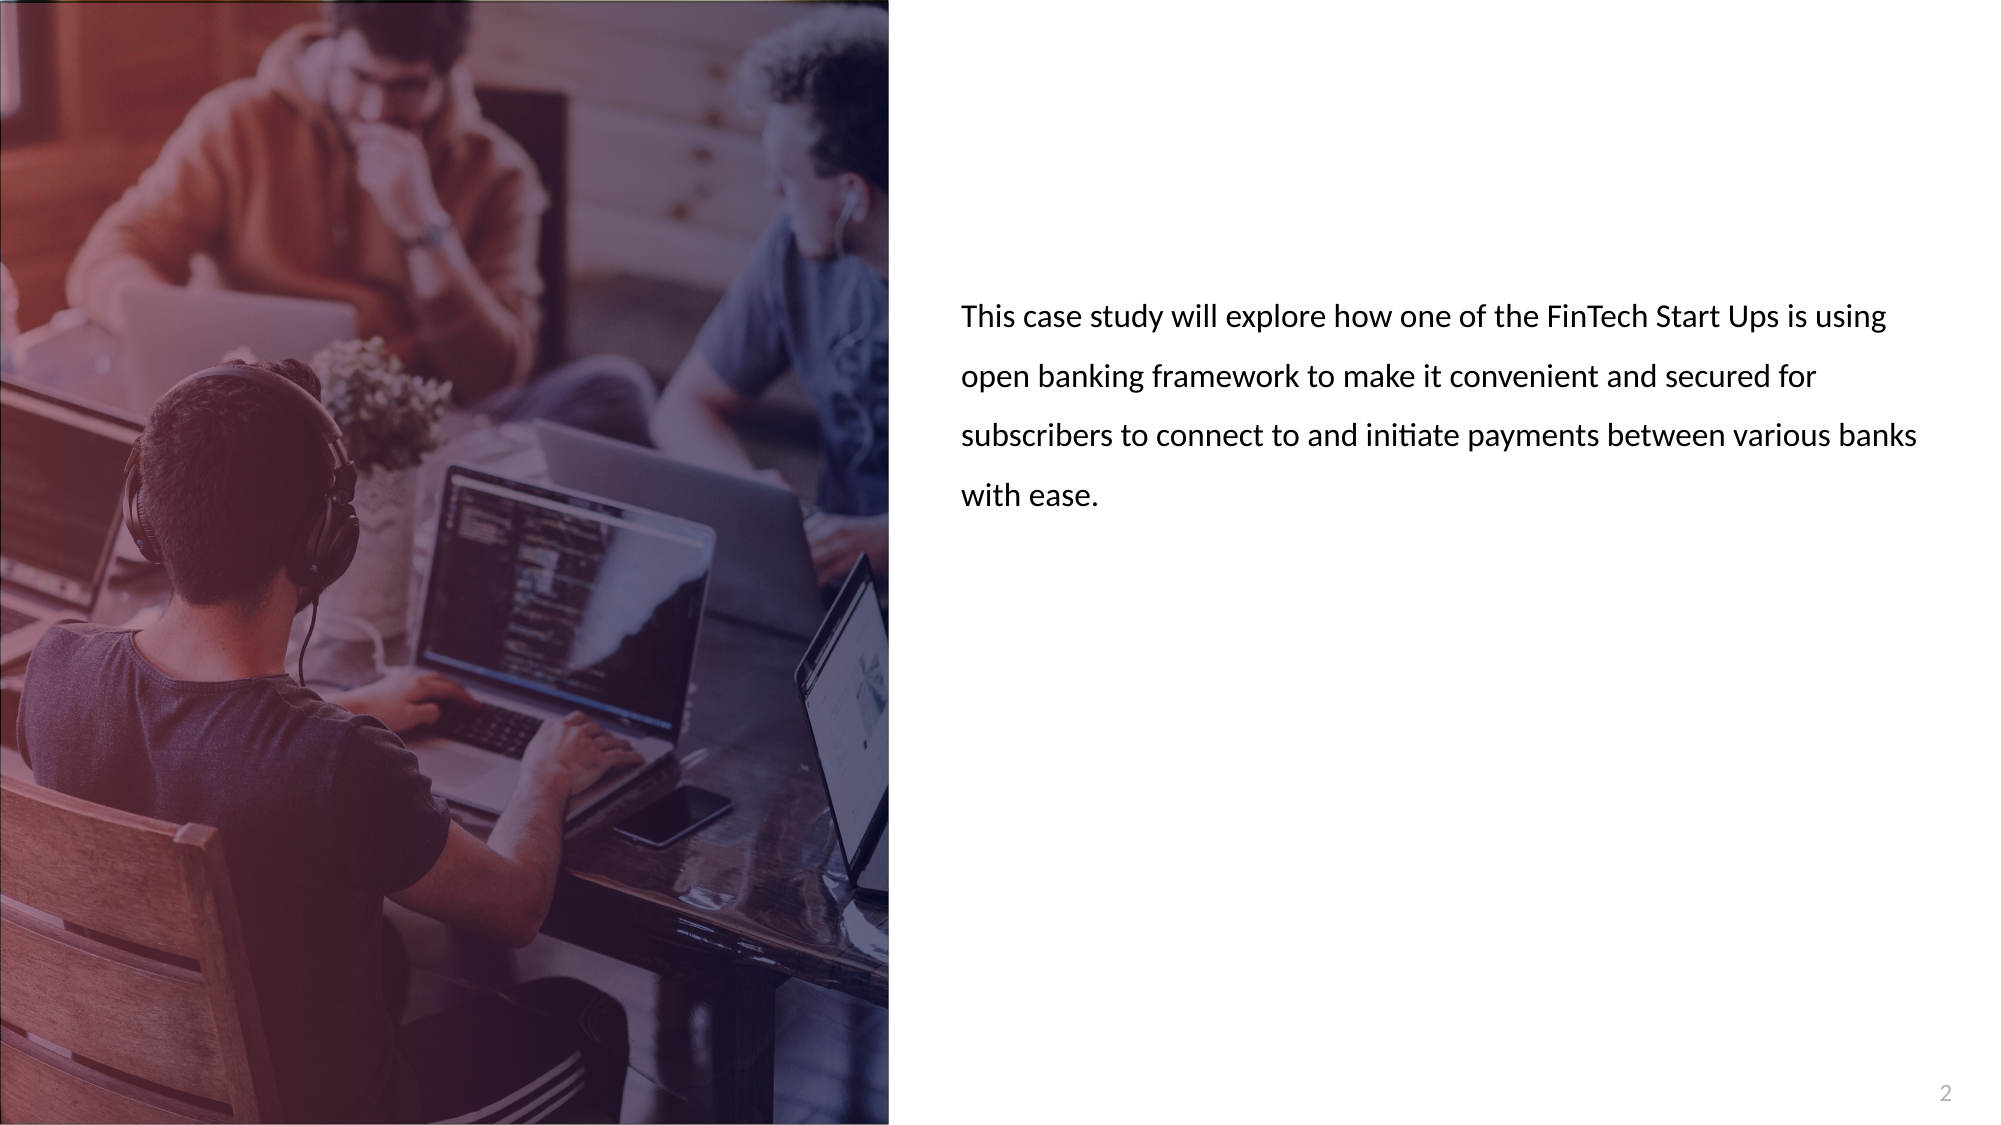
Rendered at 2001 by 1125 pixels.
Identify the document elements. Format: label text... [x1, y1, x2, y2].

slide_number 2 [1894, 1061, 1968, 1121]
list This case study will explore how one of the FinTech Start Ups is using open banking framework to make it convenient and secured for subscribers to connect to and initiate payments between various banks with ease. [946, 266, 1938, 1028]
picture [0, 0, 889, 1125]
